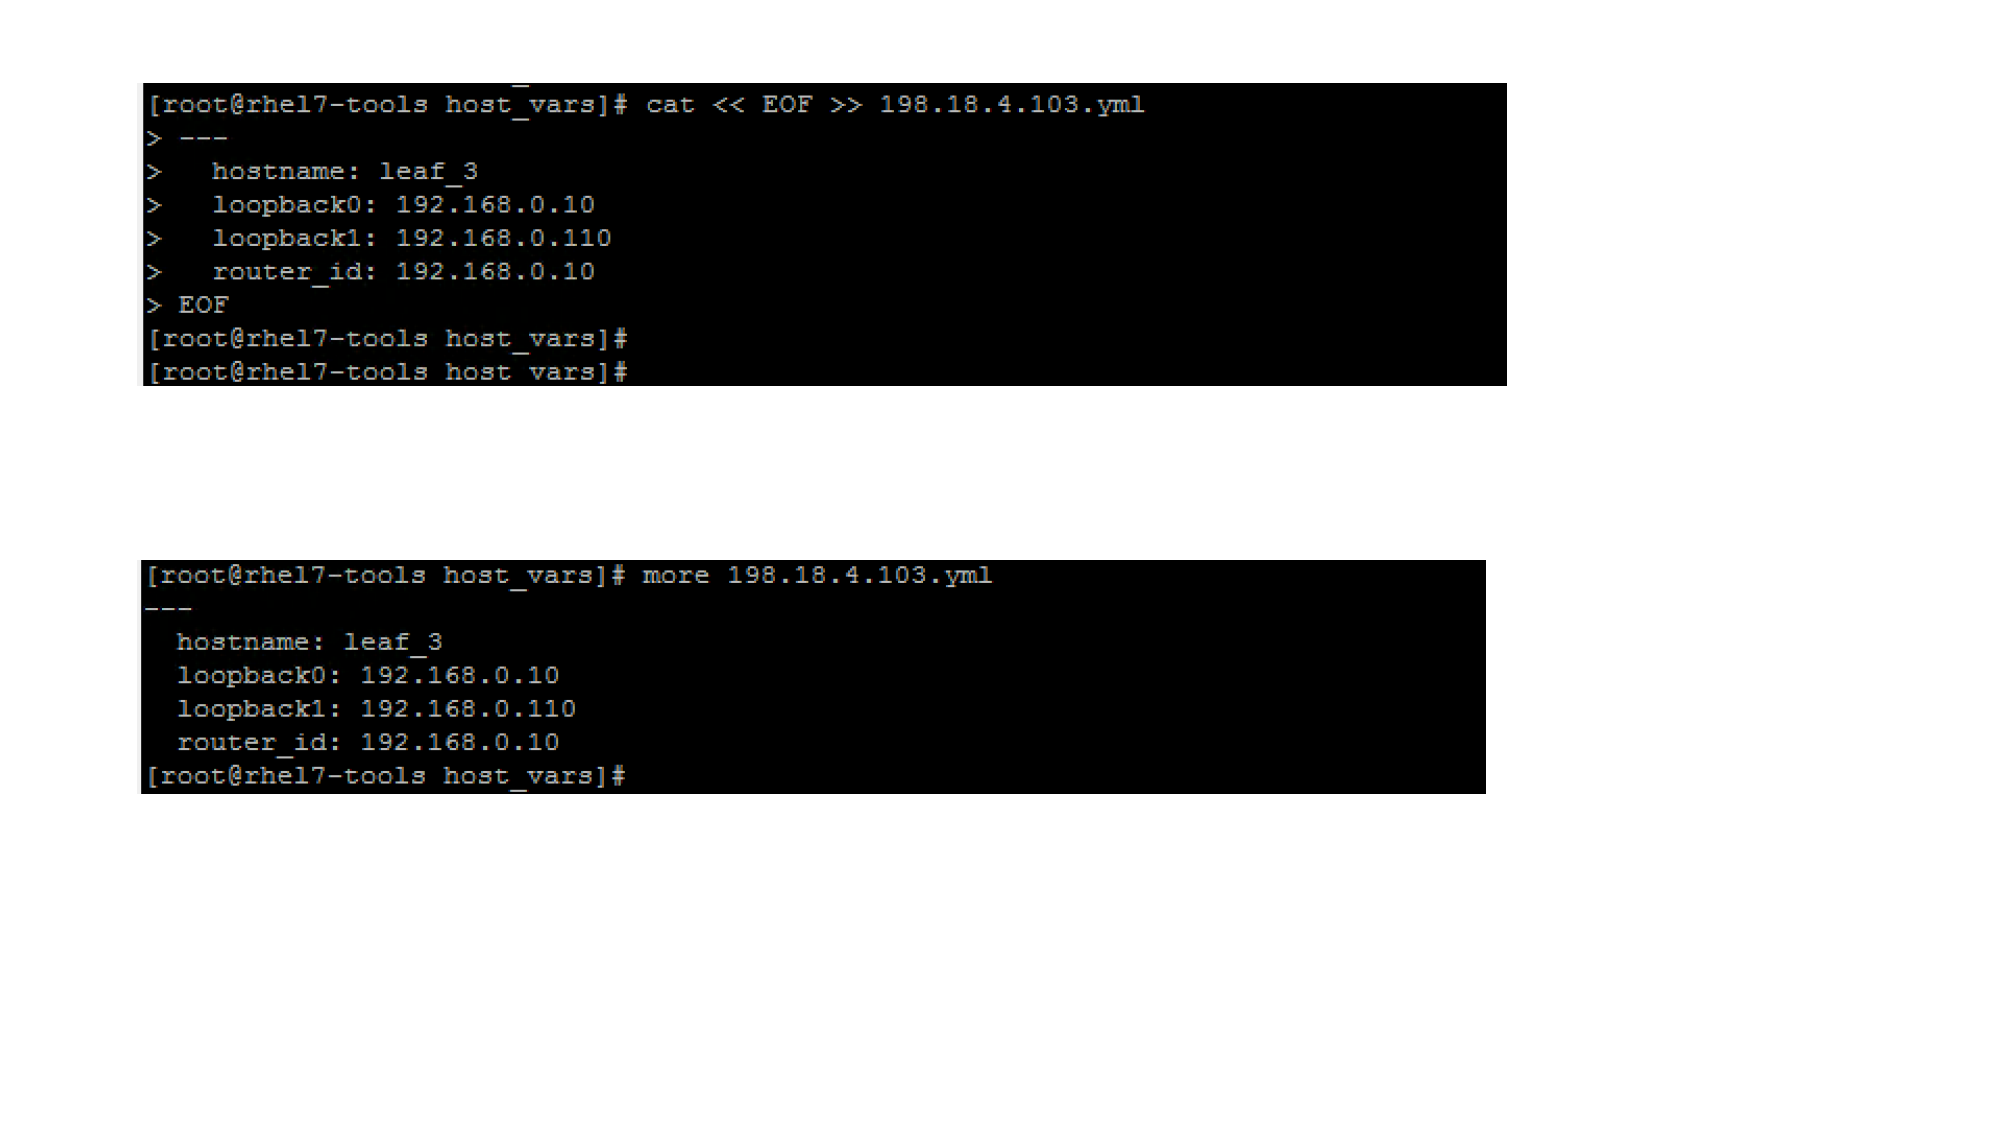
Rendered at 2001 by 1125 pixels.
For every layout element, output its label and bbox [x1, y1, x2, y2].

picture [137, 83, 1507, 386]
picture [137, 560, 1486, 794]
